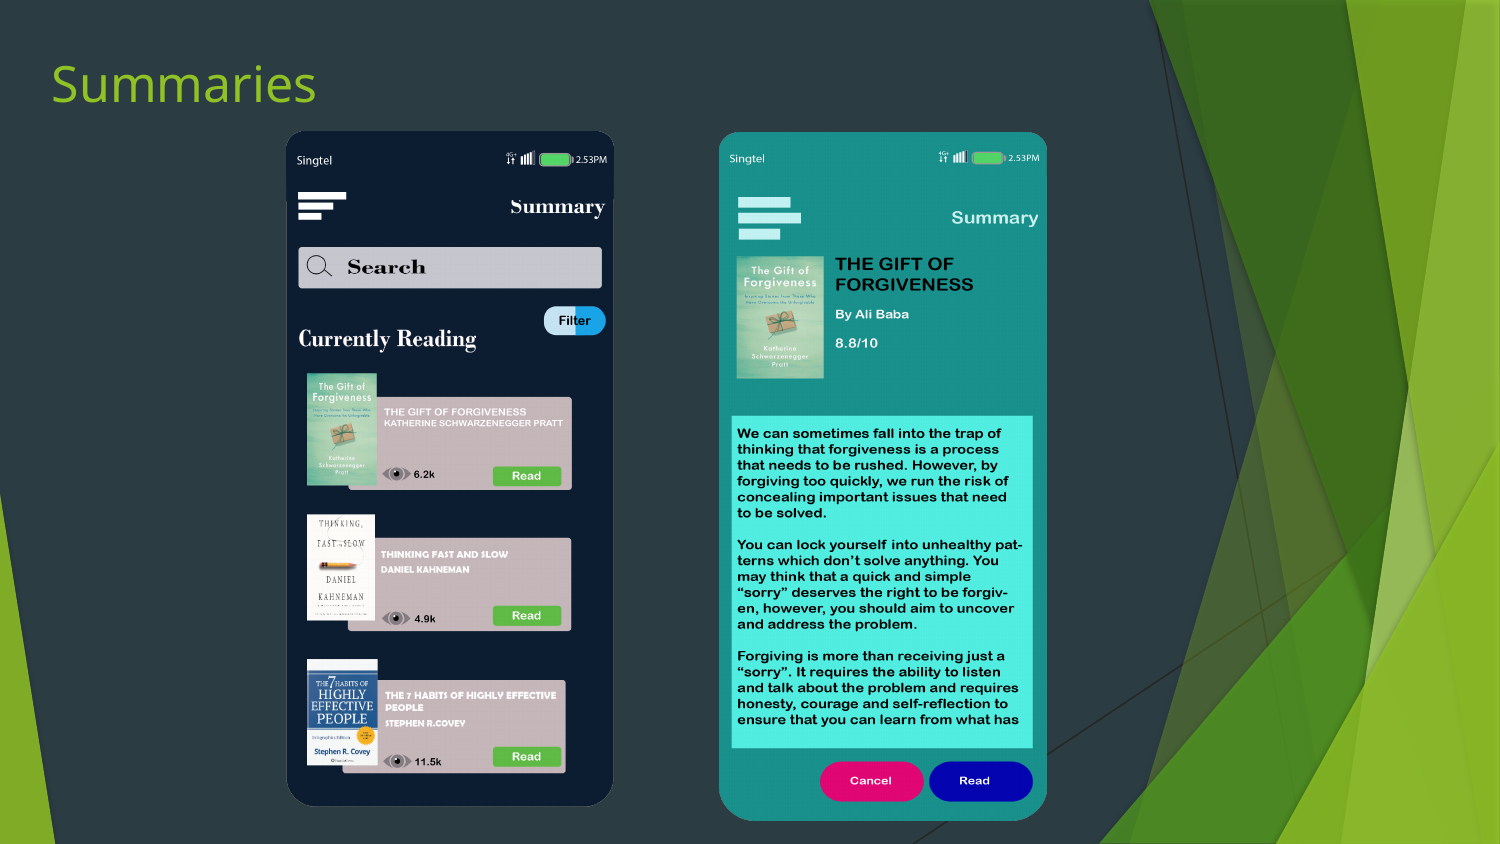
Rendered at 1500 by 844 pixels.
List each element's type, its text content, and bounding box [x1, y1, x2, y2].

title Summaries [36, 37, 1192, 133]
picture [286, 131, 615, 808]
picture [718, 131, 1047, 822]
text_box [1053, 307, 1273, 800]
